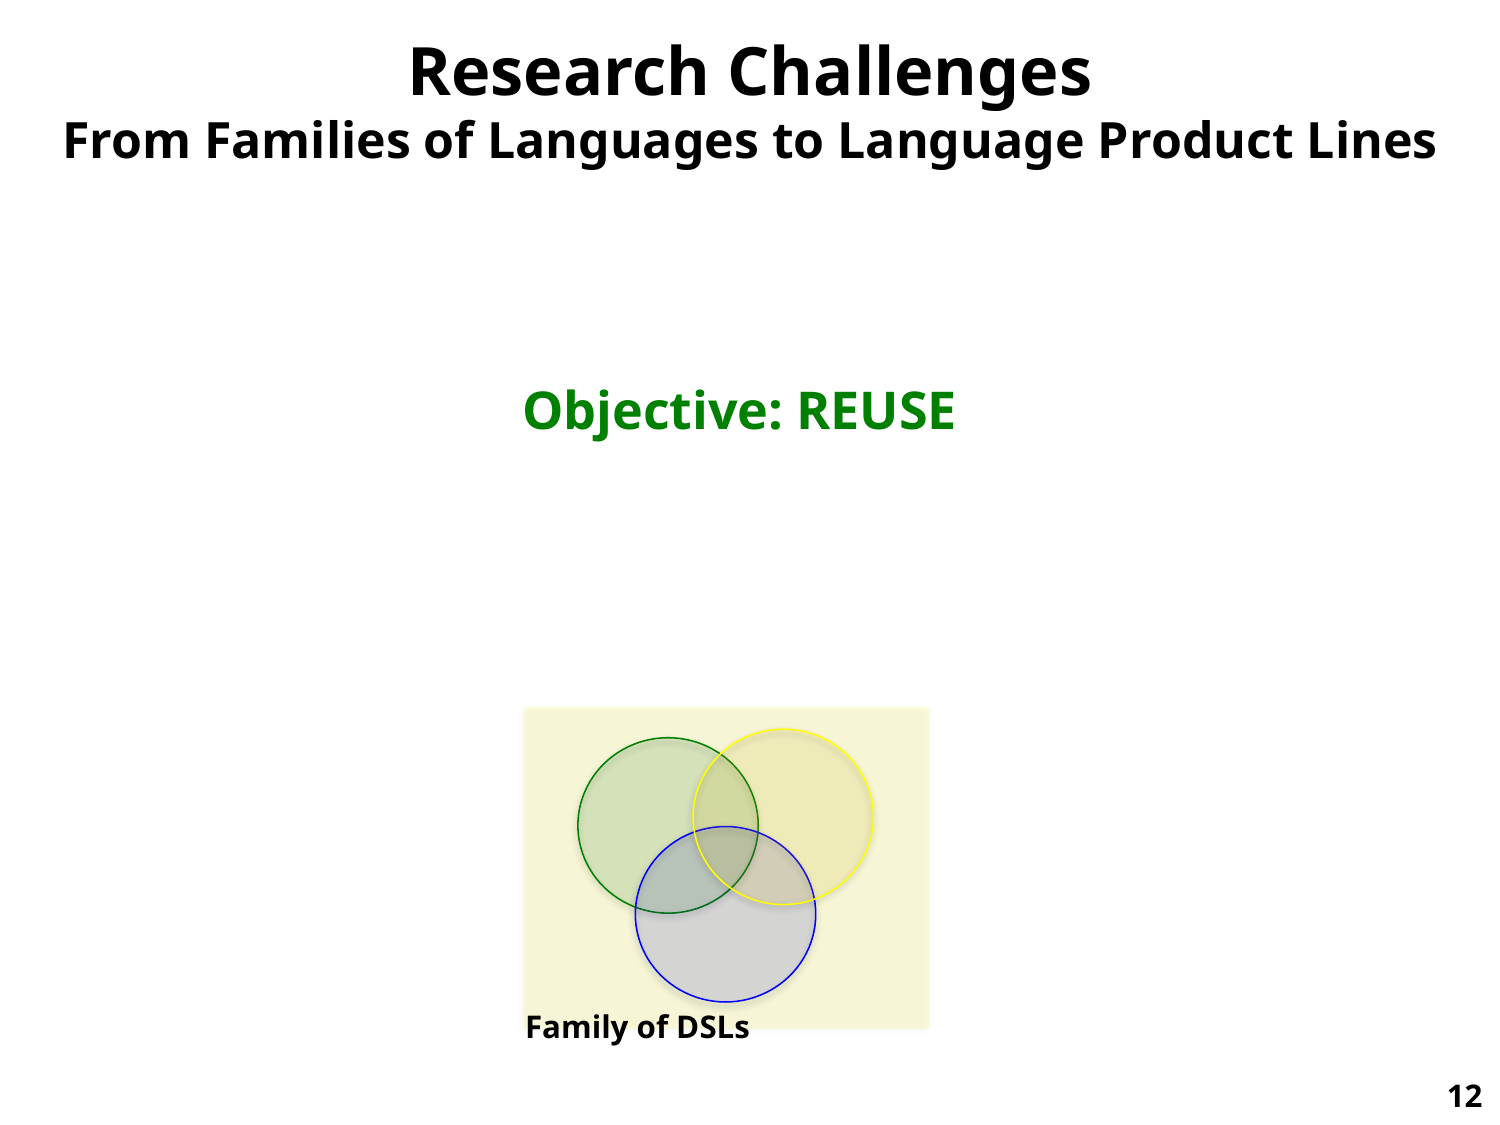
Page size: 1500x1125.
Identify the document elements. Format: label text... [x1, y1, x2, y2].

title Research Challenges From Families of Languages to Language Product Lines [0, 4, 1500, 193]
text_box Objective: REUSE [215, 370, 1264, 448]
text_box [577, 736, 718, 906]
text_box [692, 728, 875, 906]
text_box Family of DSLs [461, 999, 814, 1053]
text_box [634, 833, 817, 999]
text_box [523, 706, 931, 1030]
text_box 12 [1328, 1069, 1498, 1122]
